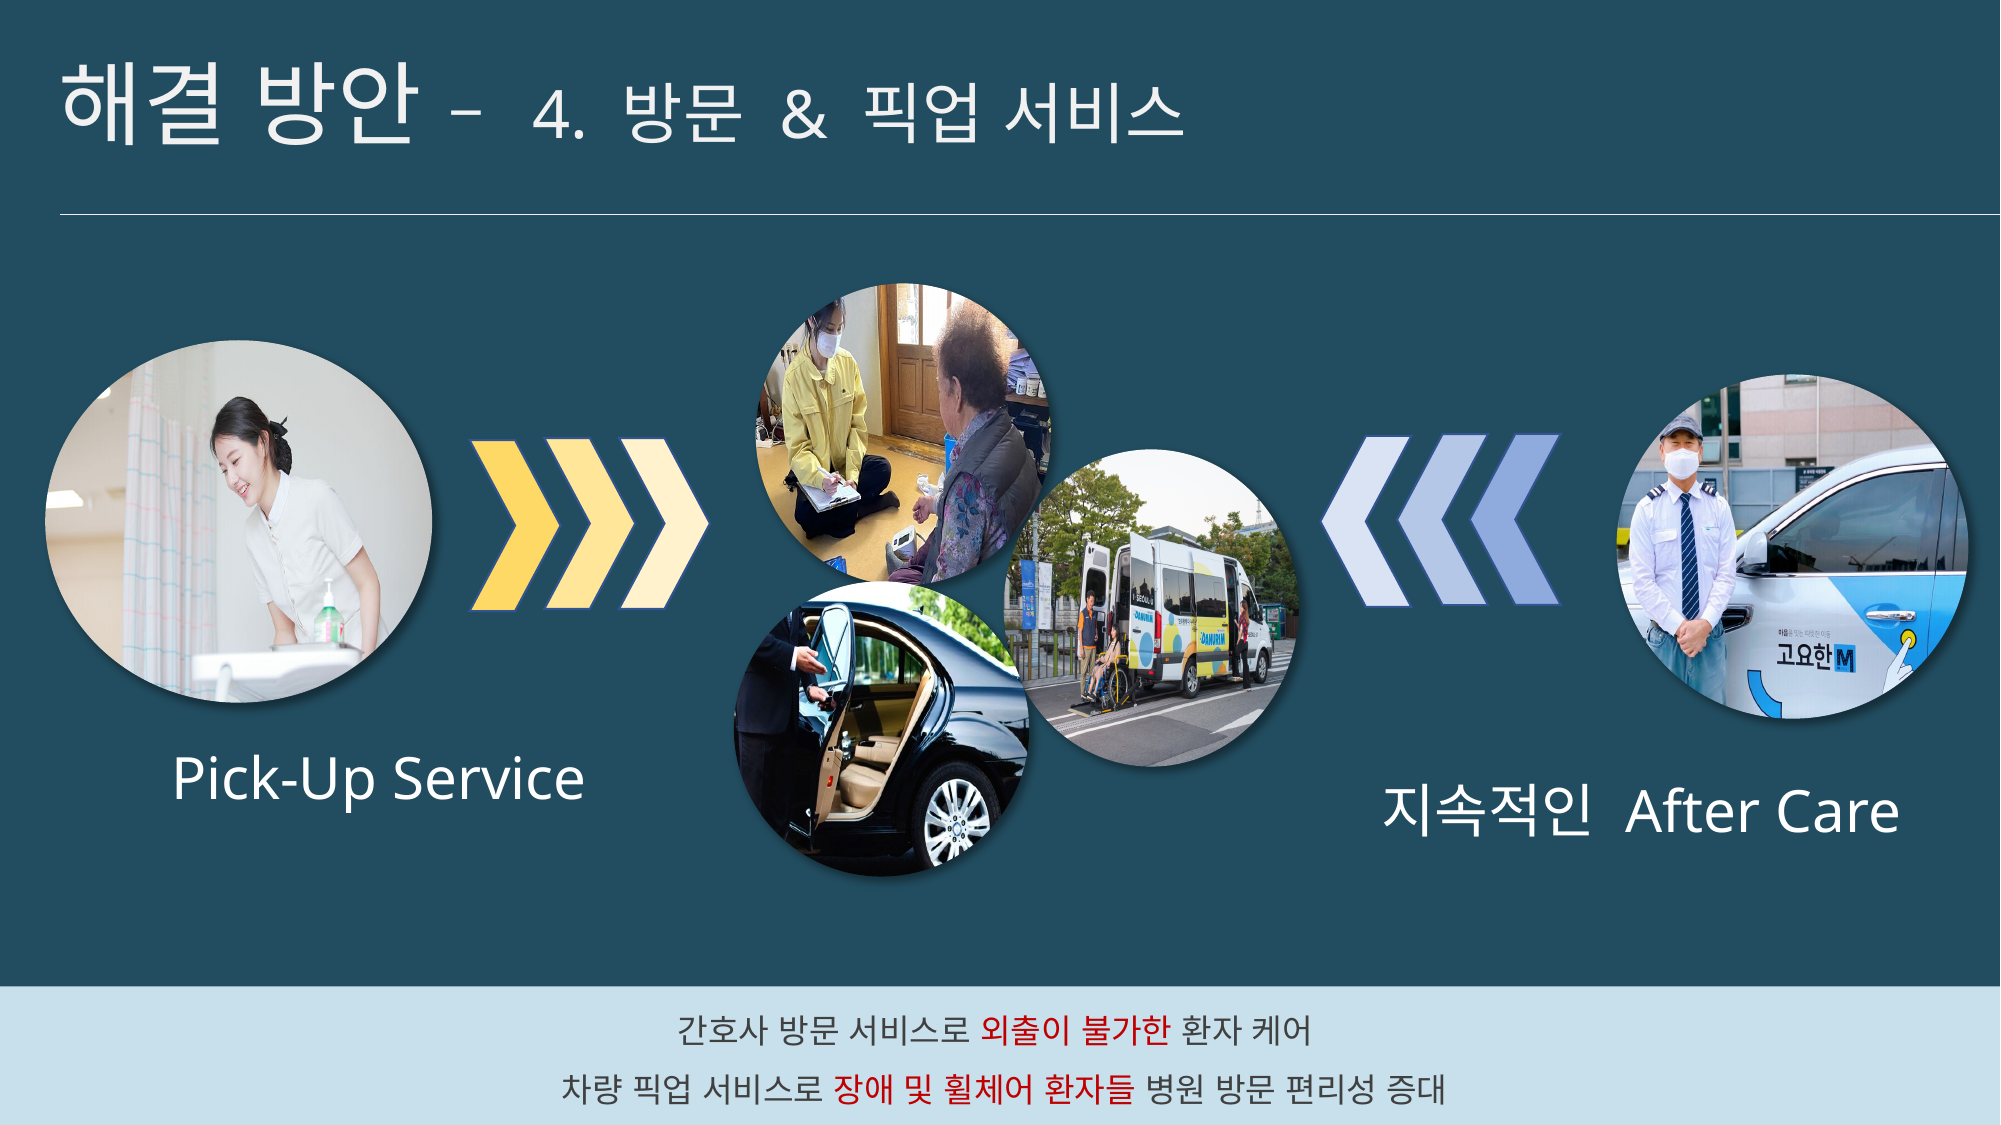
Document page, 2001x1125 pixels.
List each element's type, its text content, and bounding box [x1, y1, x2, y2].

text_box [1395, 433, 1490, 607]
text_box Pick-Up Service [93, 733, 665, 819]
text_box [1319, 434, 1414, 608]
picture [733, 283, 1299, 877]
title 해결 방안 – 4. 방문 & 픽업 서비스 [0, 0, 2000, 218]
text_box [1468, 432, 1563, 606]
text_box [467, 439, 562, 613]
text_box 간호사 방문 서비스로 외출이 불가한 환자 케어 차량 픽업 서비스로 장애 및 휠체어 환자들 병원 방문 편리성 증대 [0, 986, 2000, 1125]
picture [45, 340, 433, 703]
text_box [542, 436, 637, 611]
text_box 지속적인 After Care [1328, 766, 1954, 852]
picture [1616, 374, 1969, 719]
text_box [617, 436, 712, 611]
